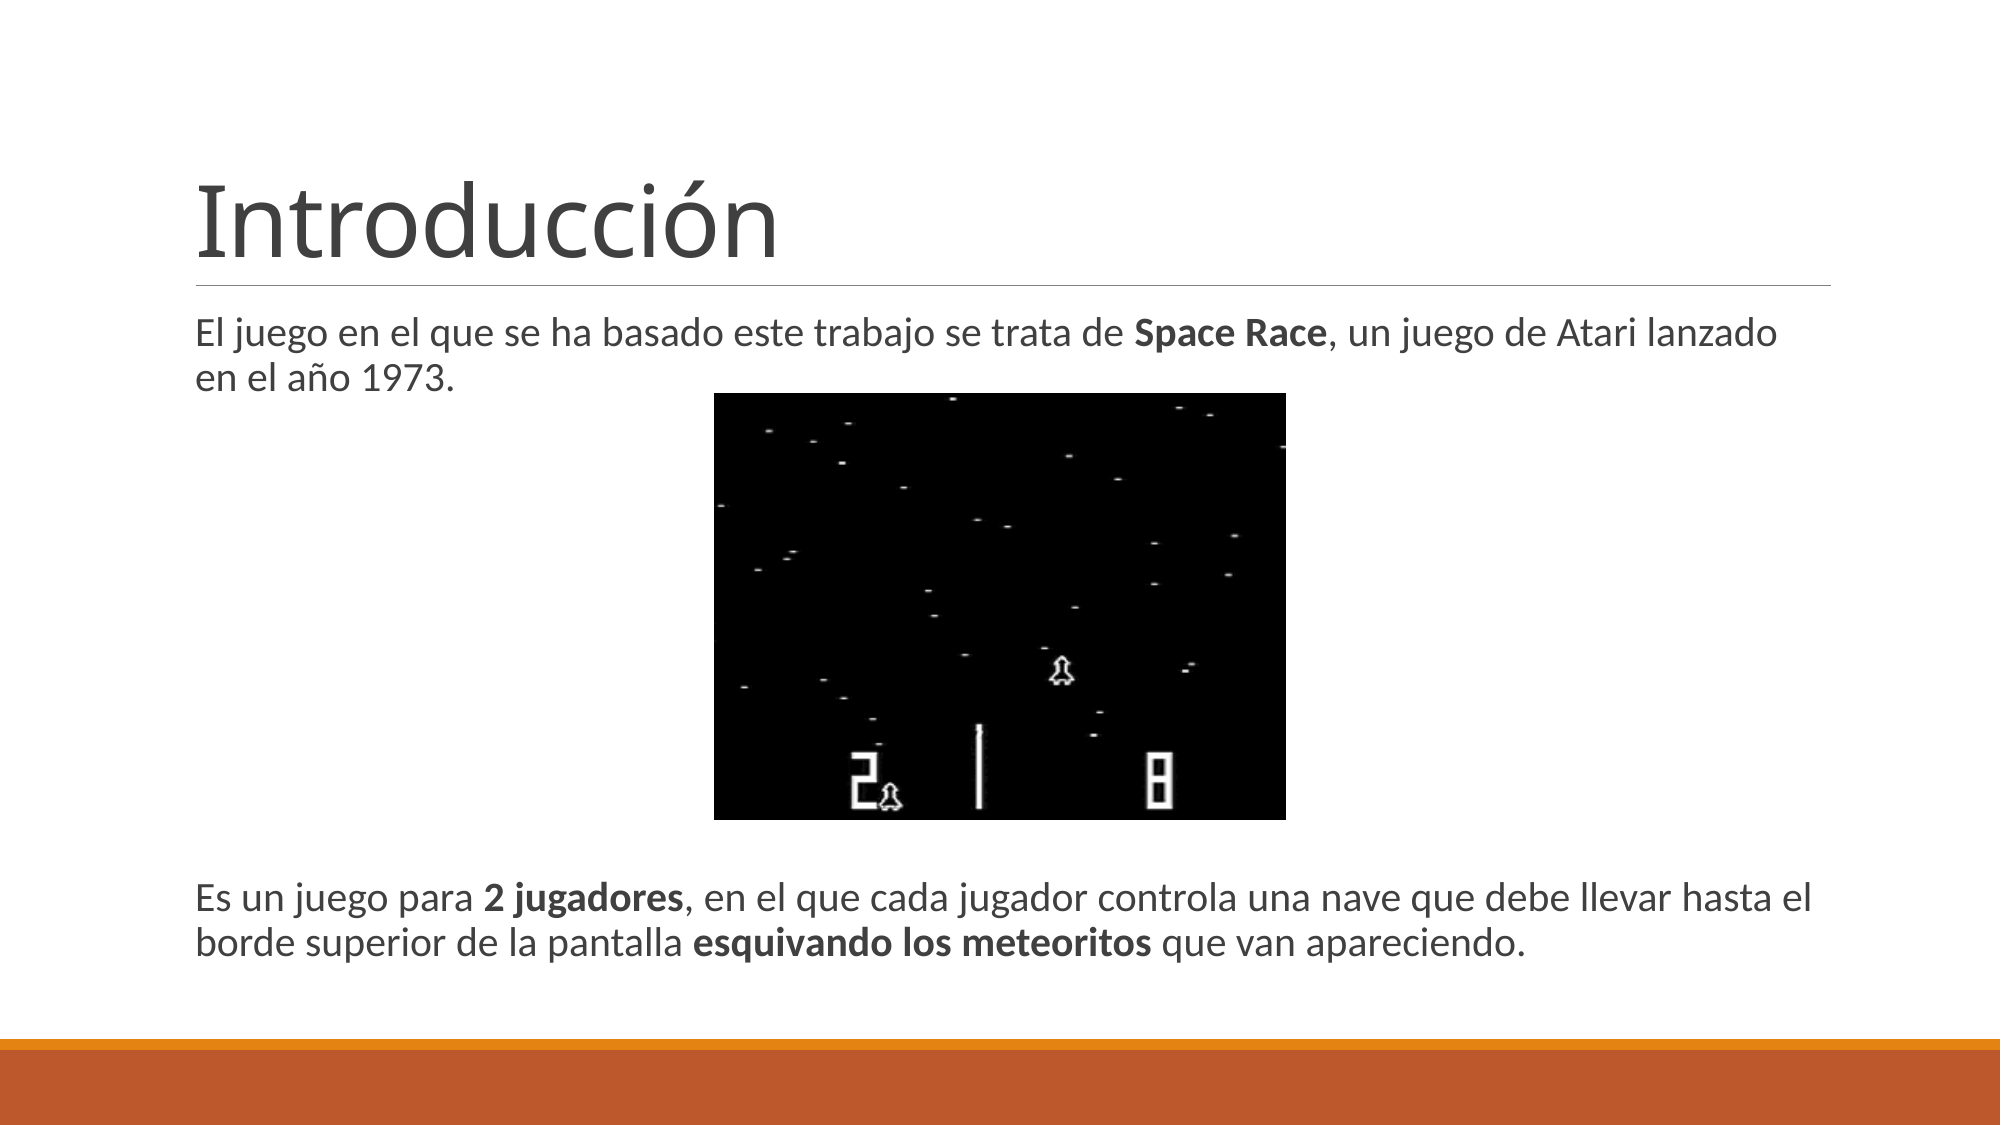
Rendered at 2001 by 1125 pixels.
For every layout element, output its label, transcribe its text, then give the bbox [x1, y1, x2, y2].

list El juego en el que se ha basado este trabajo se trata de Space Race, un juego de Atari lanzado en el año 1973. Es un juego para 2 jugadores, en el que cada jugador controla una nave que debe llevar hasta el borde superior de la pantalla esquivando los meteoritos que van apareciendo. [180, 302, 1830, 1022]
title Introducción [180, 47, 1830, 285]
picture [714, 392, 1286, 821]
